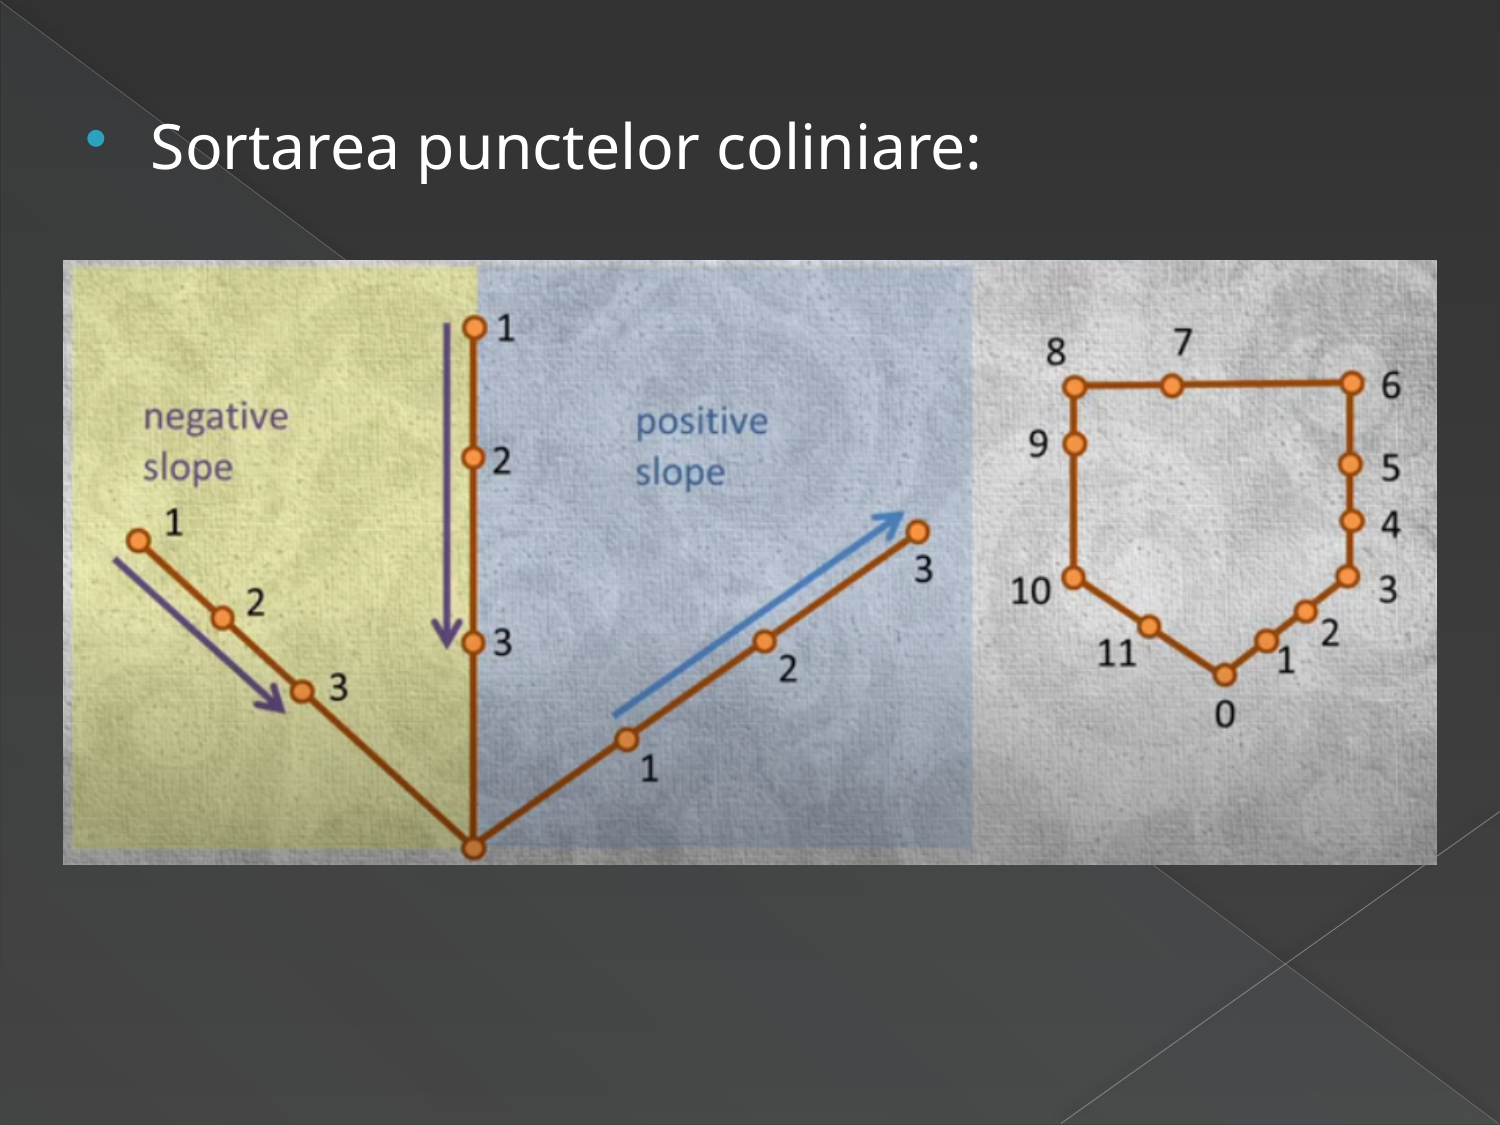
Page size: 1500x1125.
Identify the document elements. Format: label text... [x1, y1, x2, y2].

list Sortarea punctelor coliniare: [62, 99, 1413, 247]
picture [63, 259, 1437, 866]
